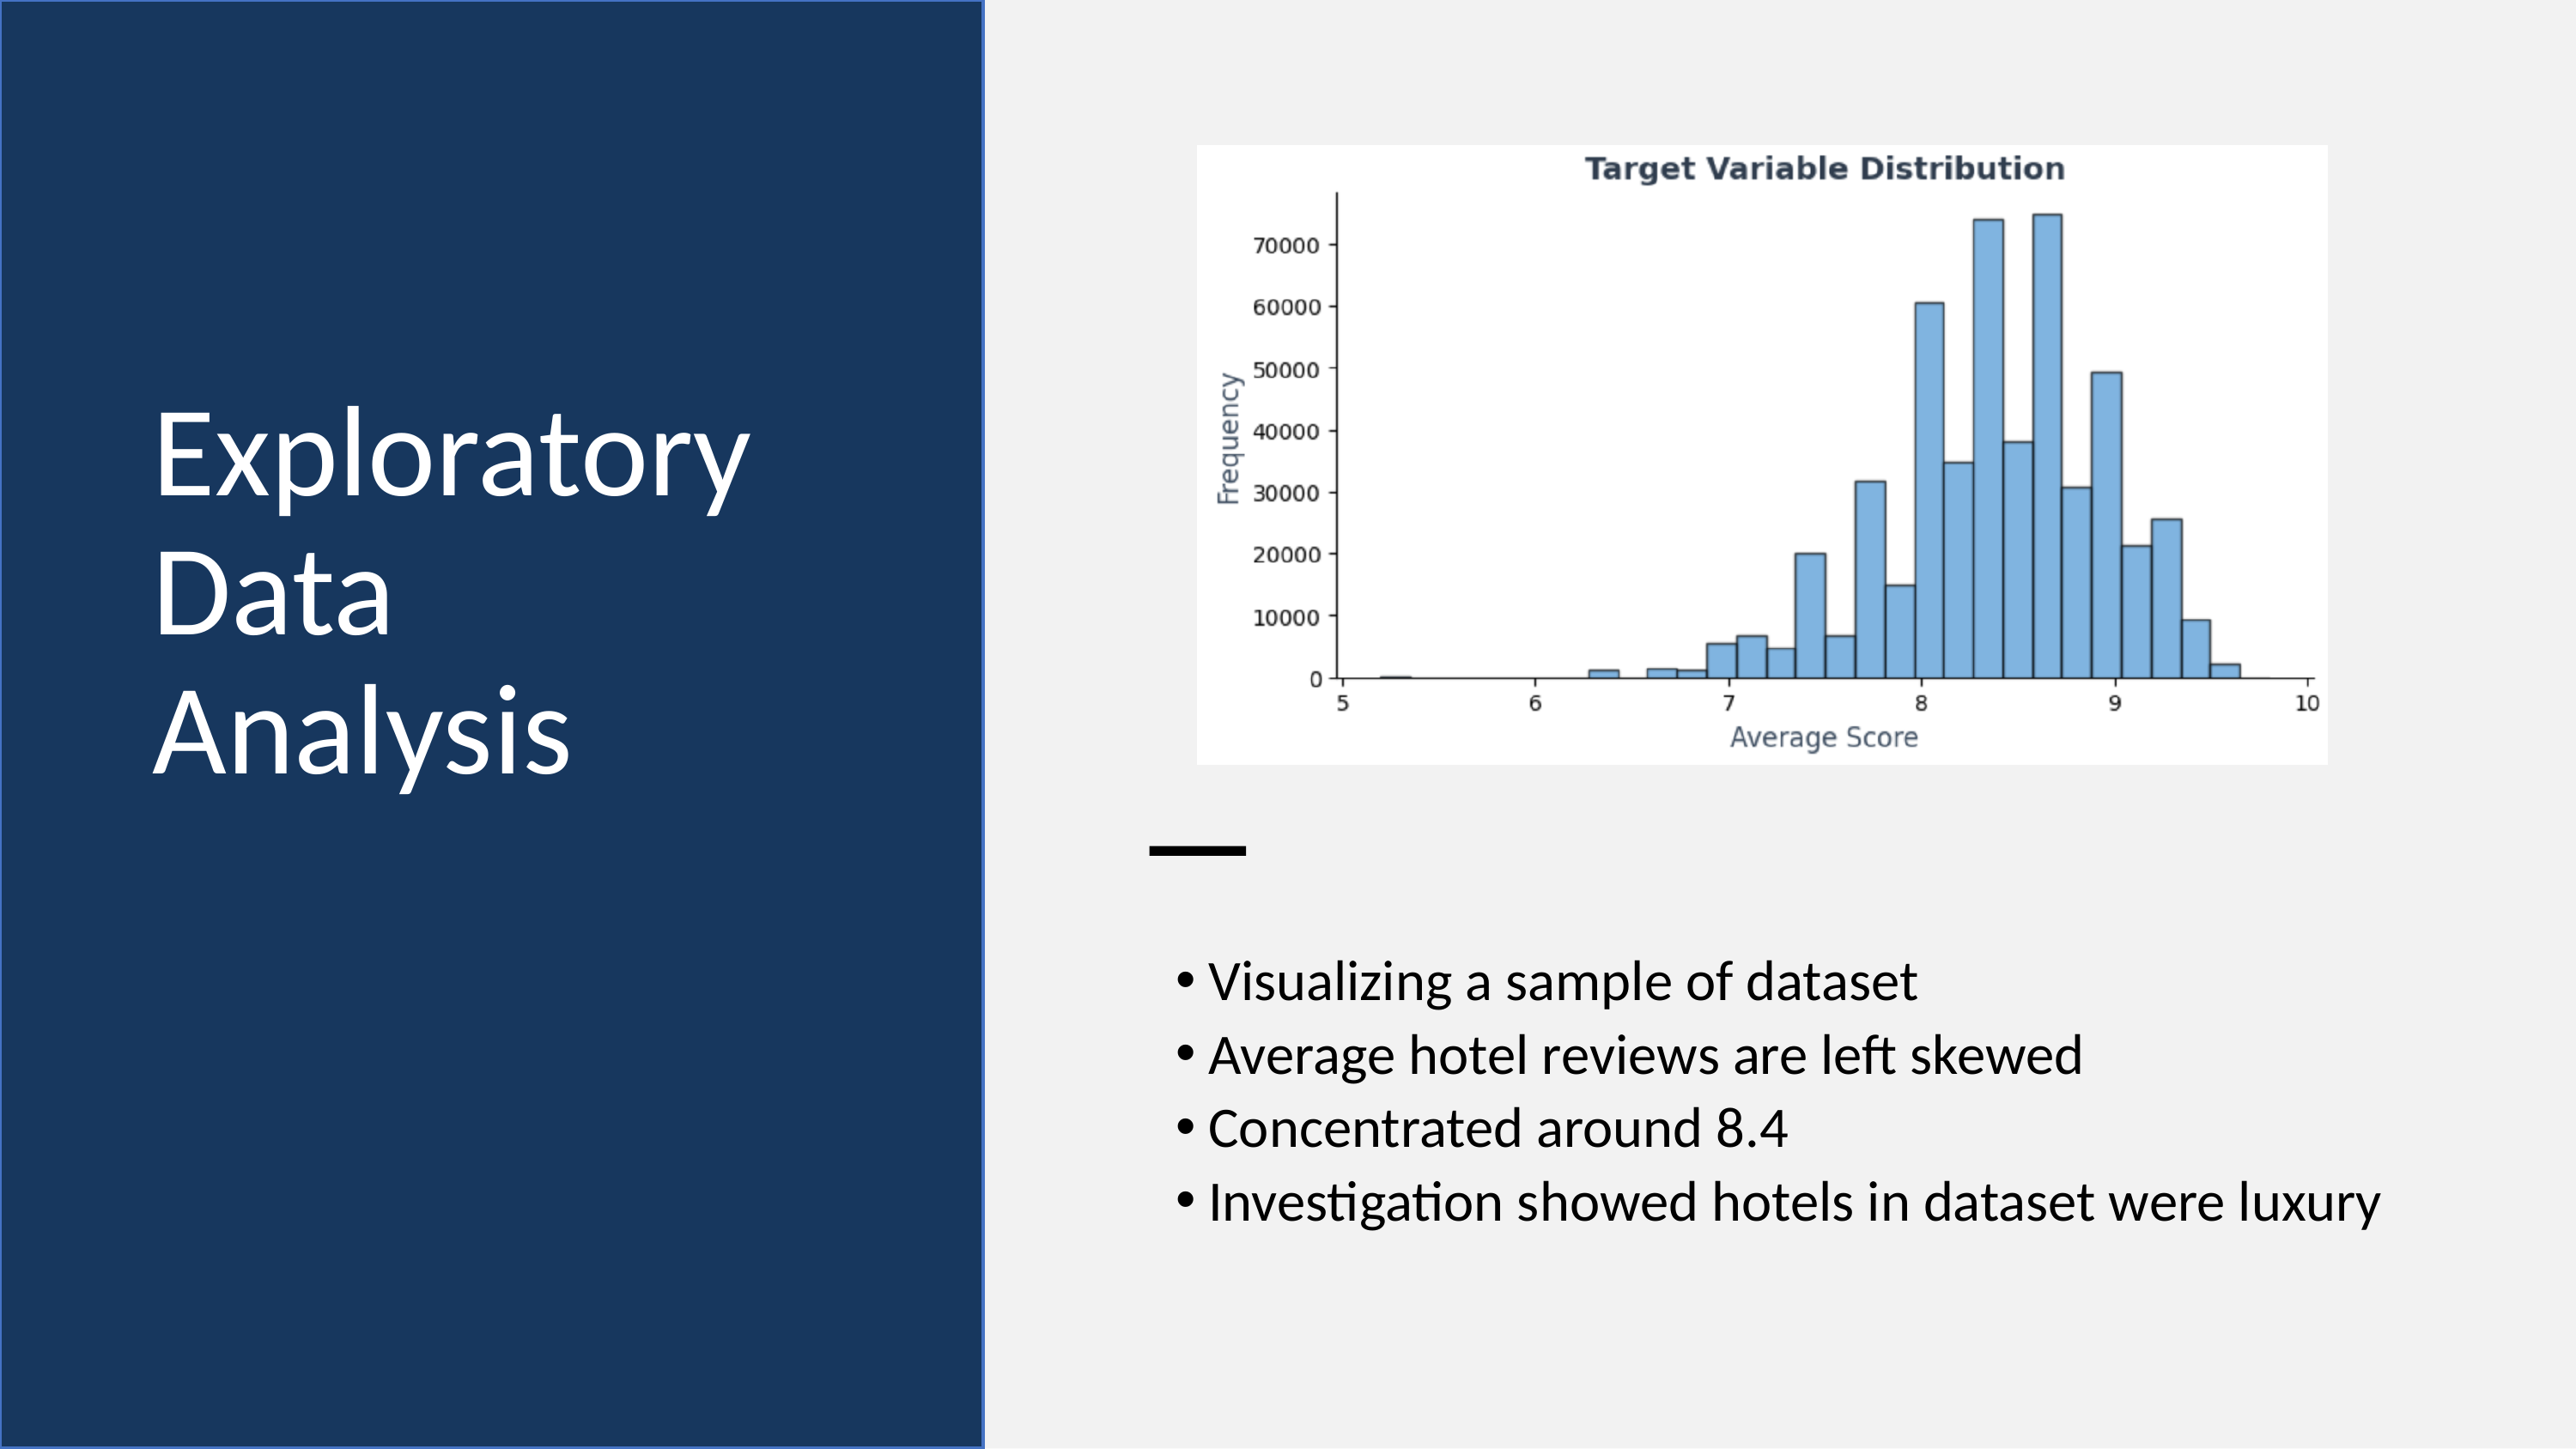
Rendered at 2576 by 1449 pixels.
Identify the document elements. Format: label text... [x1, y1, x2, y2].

text_box [983, 0, 2576, 1449]
list Visualizing a sample of dataset Average hotel reviews are left skewed Concentrated around 8.4 Investigation showed hotels in dataset were luxury [1147, 944, 2493, 1368]
text_box [0, 0, 983, 1449]
text_box [1148, 845, 1248, 858]
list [1197, 145, 2328, 765]
title Exploratory Data Analysis [139, 378, 846, 891]
